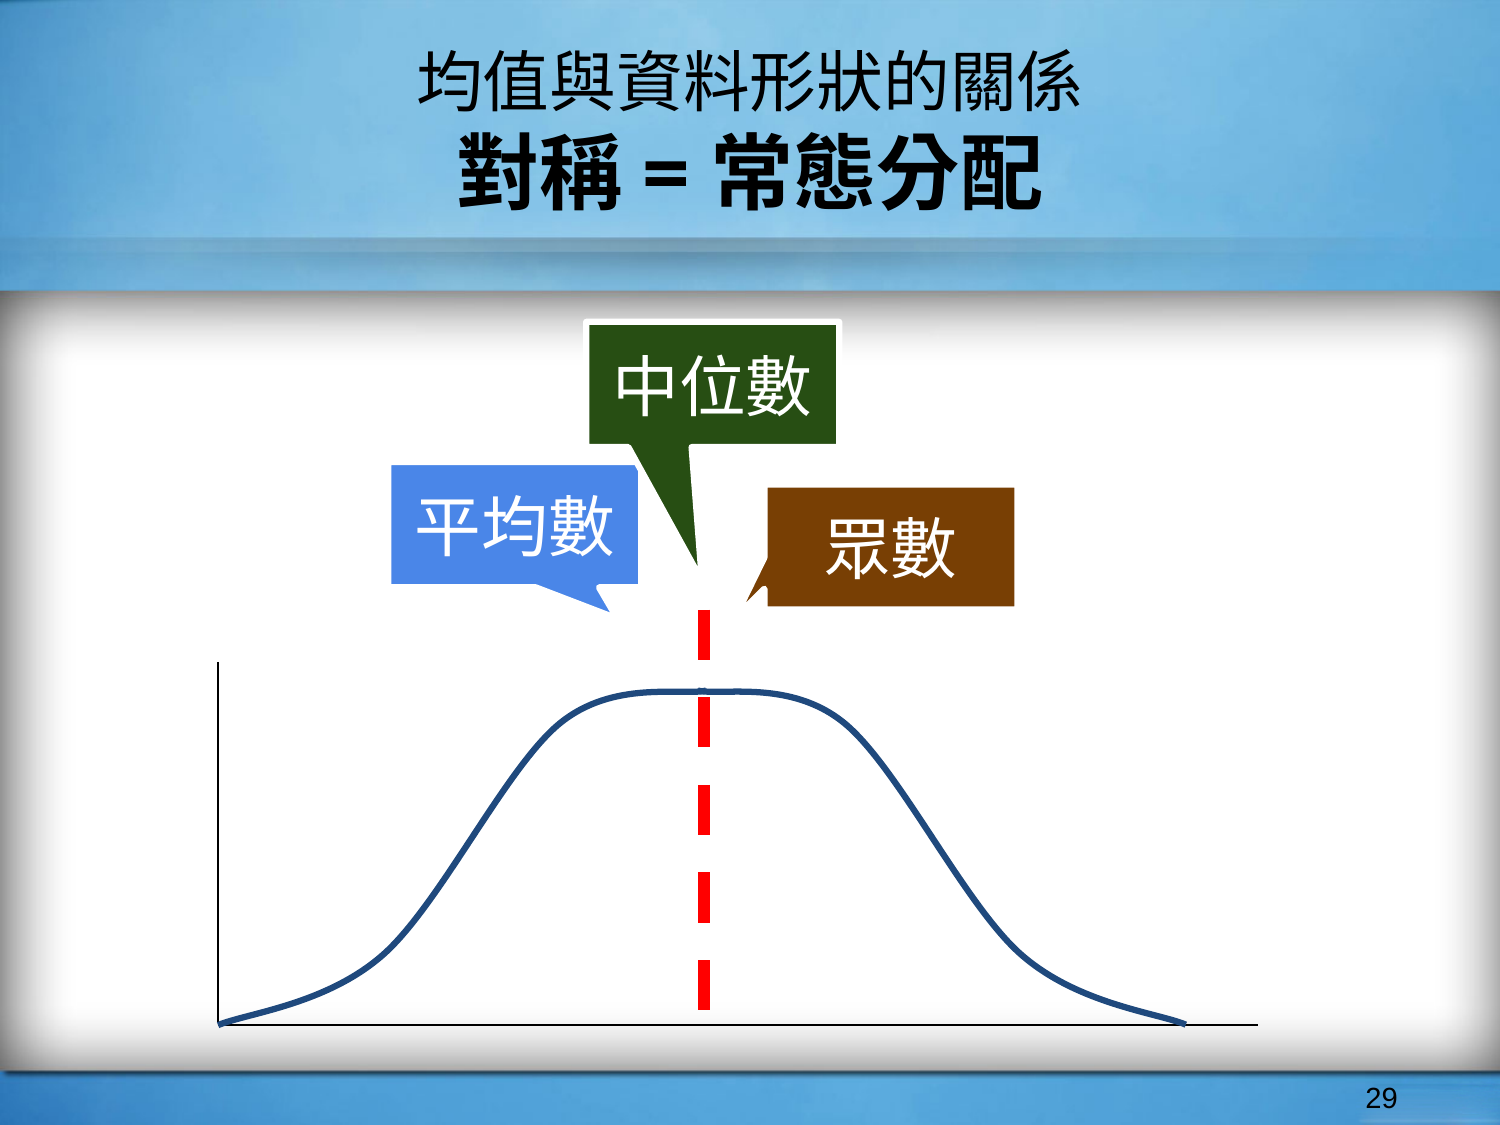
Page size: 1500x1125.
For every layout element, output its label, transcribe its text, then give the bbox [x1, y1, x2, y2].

text_box 眾數 [734, 484, 1018, 619]
text_box 平均數 [388, 462, 642, 619]
text_box 中位數 [586, 321, 840, 581]
text_box [223, 691, 699, 1023]
picture [0, 0, 1500, 1125]
title 均值與資料形狀的關係 對稱=常態分配 [78, 27, 1422, 232]
text_box [709, 691, 1185, 1024]
slide_number ‹#› [1350, 1074, 1488, 1118]
